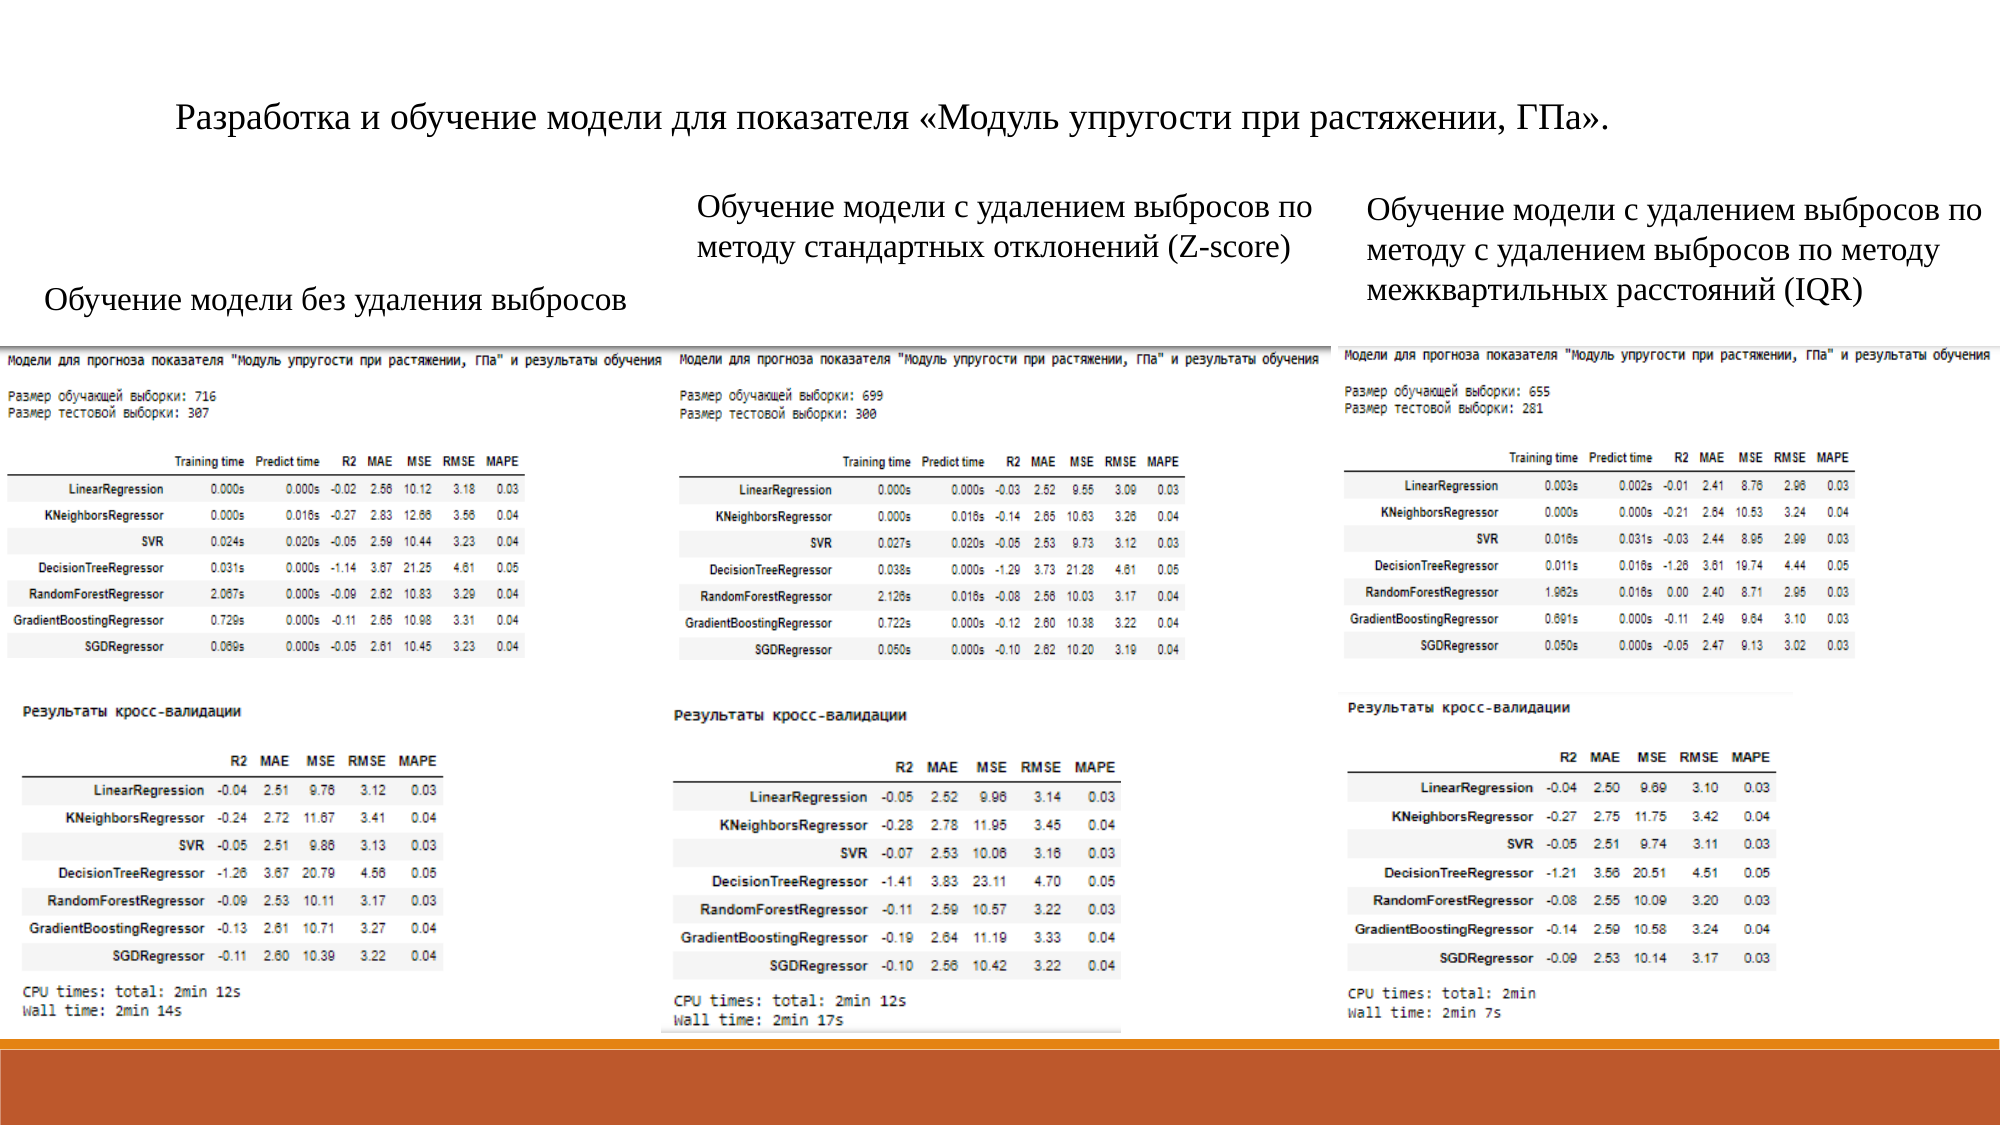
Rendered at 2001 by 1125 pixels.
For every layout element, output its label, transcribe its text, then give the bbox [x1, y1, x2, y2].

picture [0, 345, 1331, 661]
picture [15, 692, 456, 1020]
text_box Разработка и обучение модели для показателя «Модуль упругости при растяжении, ГПа». [86, 62, 1863, 145]
picture [660, 700, 1122, 1033]
text_box Обучение модели с удалением выбросов по методу стандартных отклонений (Z-score) [682, 177, 1331, 272]
picture [1337, 345, 2000, 661]
text_box Обучение модели с удалением выбросов по методу с удалением выбросов по методу межквартильных расстояний (IQR) [1351, 180, 2000, 315]
text_box Обучение модели без удаления выбросов [29, 269, 644, 325]
picture [1337, 692, 1794, 1033]
